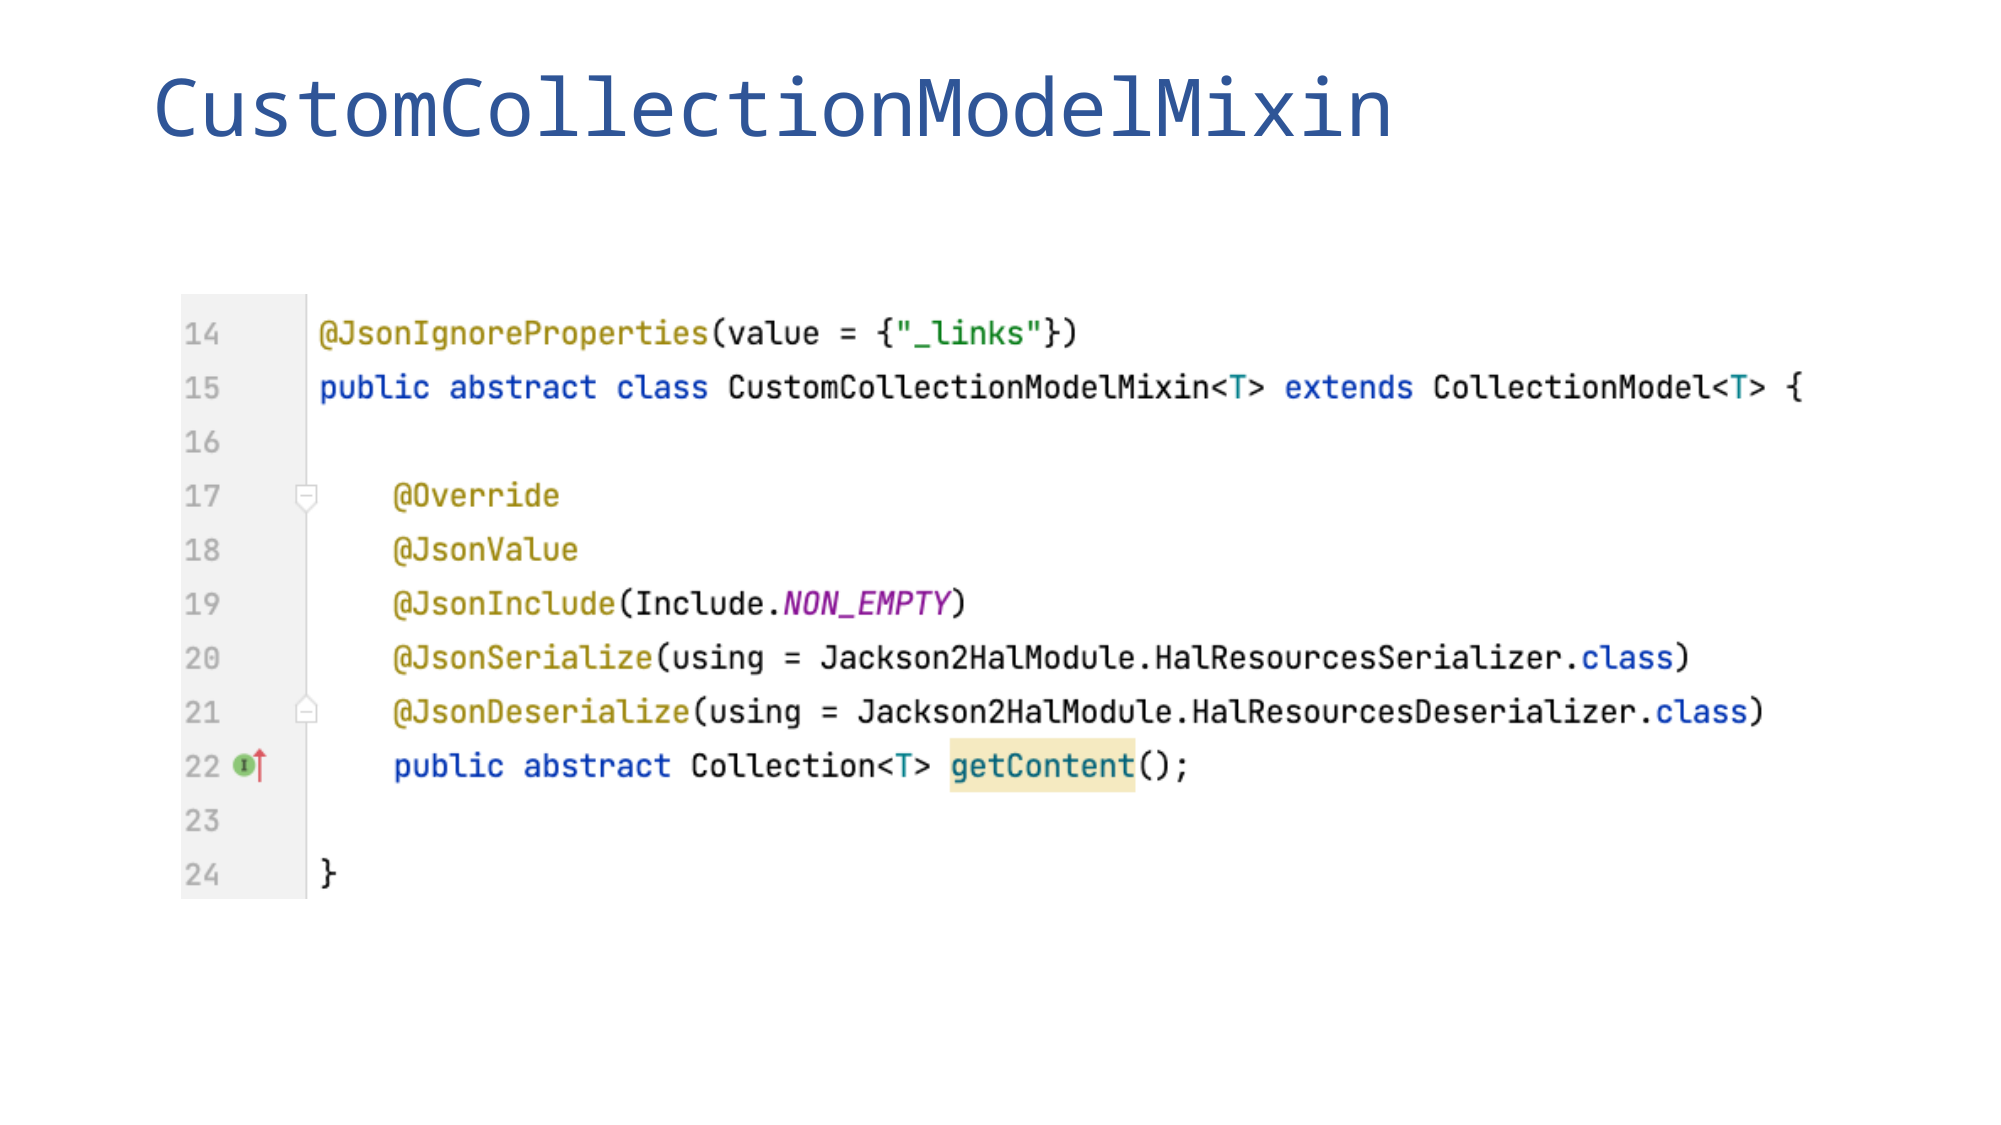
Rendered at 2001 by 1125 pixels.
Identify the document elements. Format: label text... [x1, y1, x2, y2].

picture [181, 294, 1819, 899]
title CustomCollectionModelMixin [137, 59, 1863, 162]
